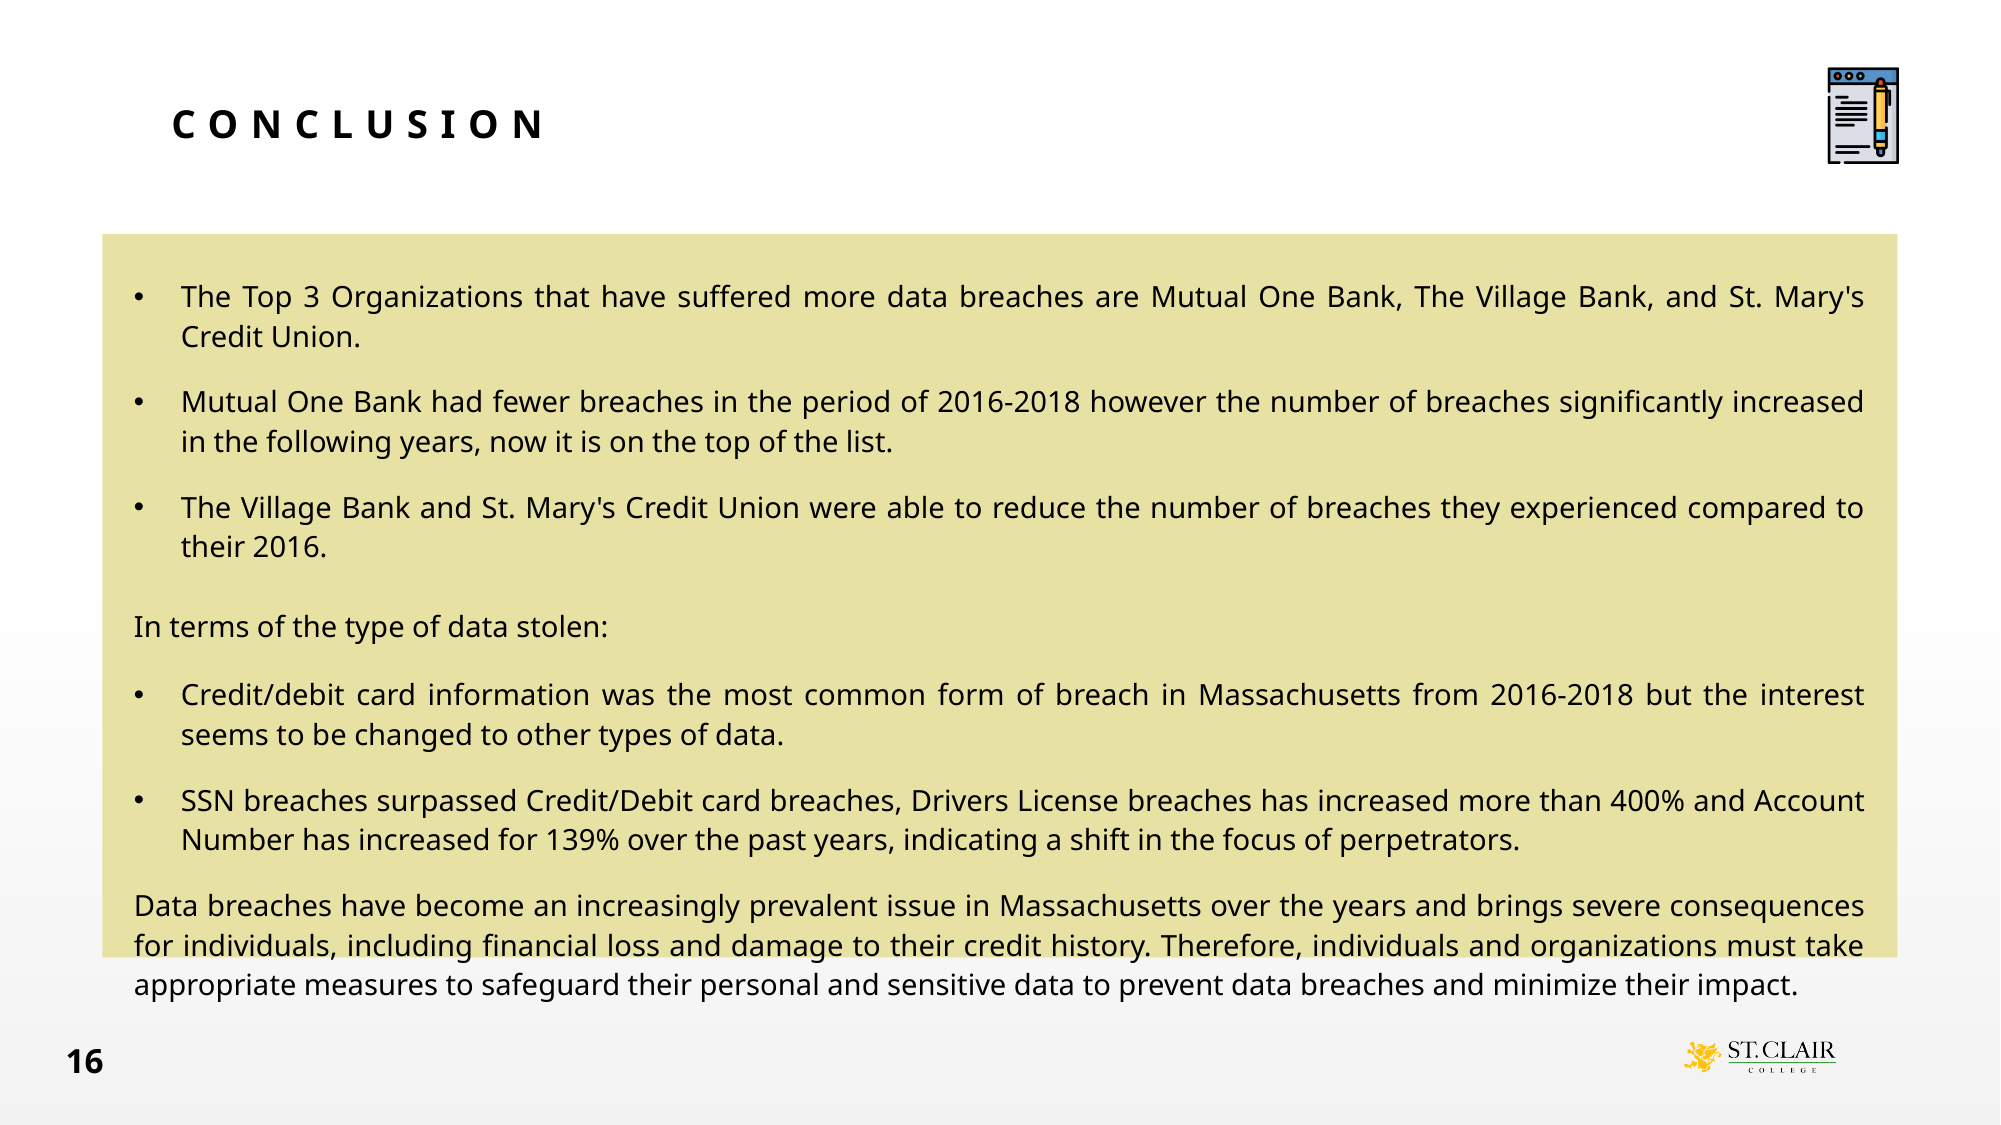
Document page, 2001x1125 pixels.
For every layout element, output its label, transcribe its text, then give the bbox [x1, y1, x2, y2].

text_box [102, 234, 1898, 958]
text_box The Top 3 Organizations that have suffered more data breaches are Mutual One Bank, The Village Bank, and St. Mary's Credit Union. Mutual One Bank had fewer breaches in the period of 2016-2018 however the number of breaches significantly increased in the following years, now it is on the top of the list. The Village Bank and St. Mary's Credit Union were able to reduce the number of breaches they experienced compared to their 2016. In terms of the type of data stolen: Credit/debit card information was the most common form of breach in Massachusetts from 2016-2018 but the interest seems to be changed to other types of data. SSN breaches surpassed Credit/Debit card breaches, Drivers License breaches has increased more than 400% and Account Number has increased for 139% over the past years, indicating a shift in the focus of perpetrators. Data breaches have become an increasingly prevalent issue in Massachusetts over the years and brings severe consequences for individuals, including financial loss and damage to their credit history. Therefore, individuals and organizations must take appropriate measures to safeguard their personal and sensitive data to prevent data breaches and minimize their impact. [119, 266, 1881, 1009]
slide_number 16 [40, 1032, 129, 1093]
picture [1811, 57, 1914, 180]
picture [1675, 1032, 1844, 1081]
title Conclusion [156, 83, 1811, 155]
